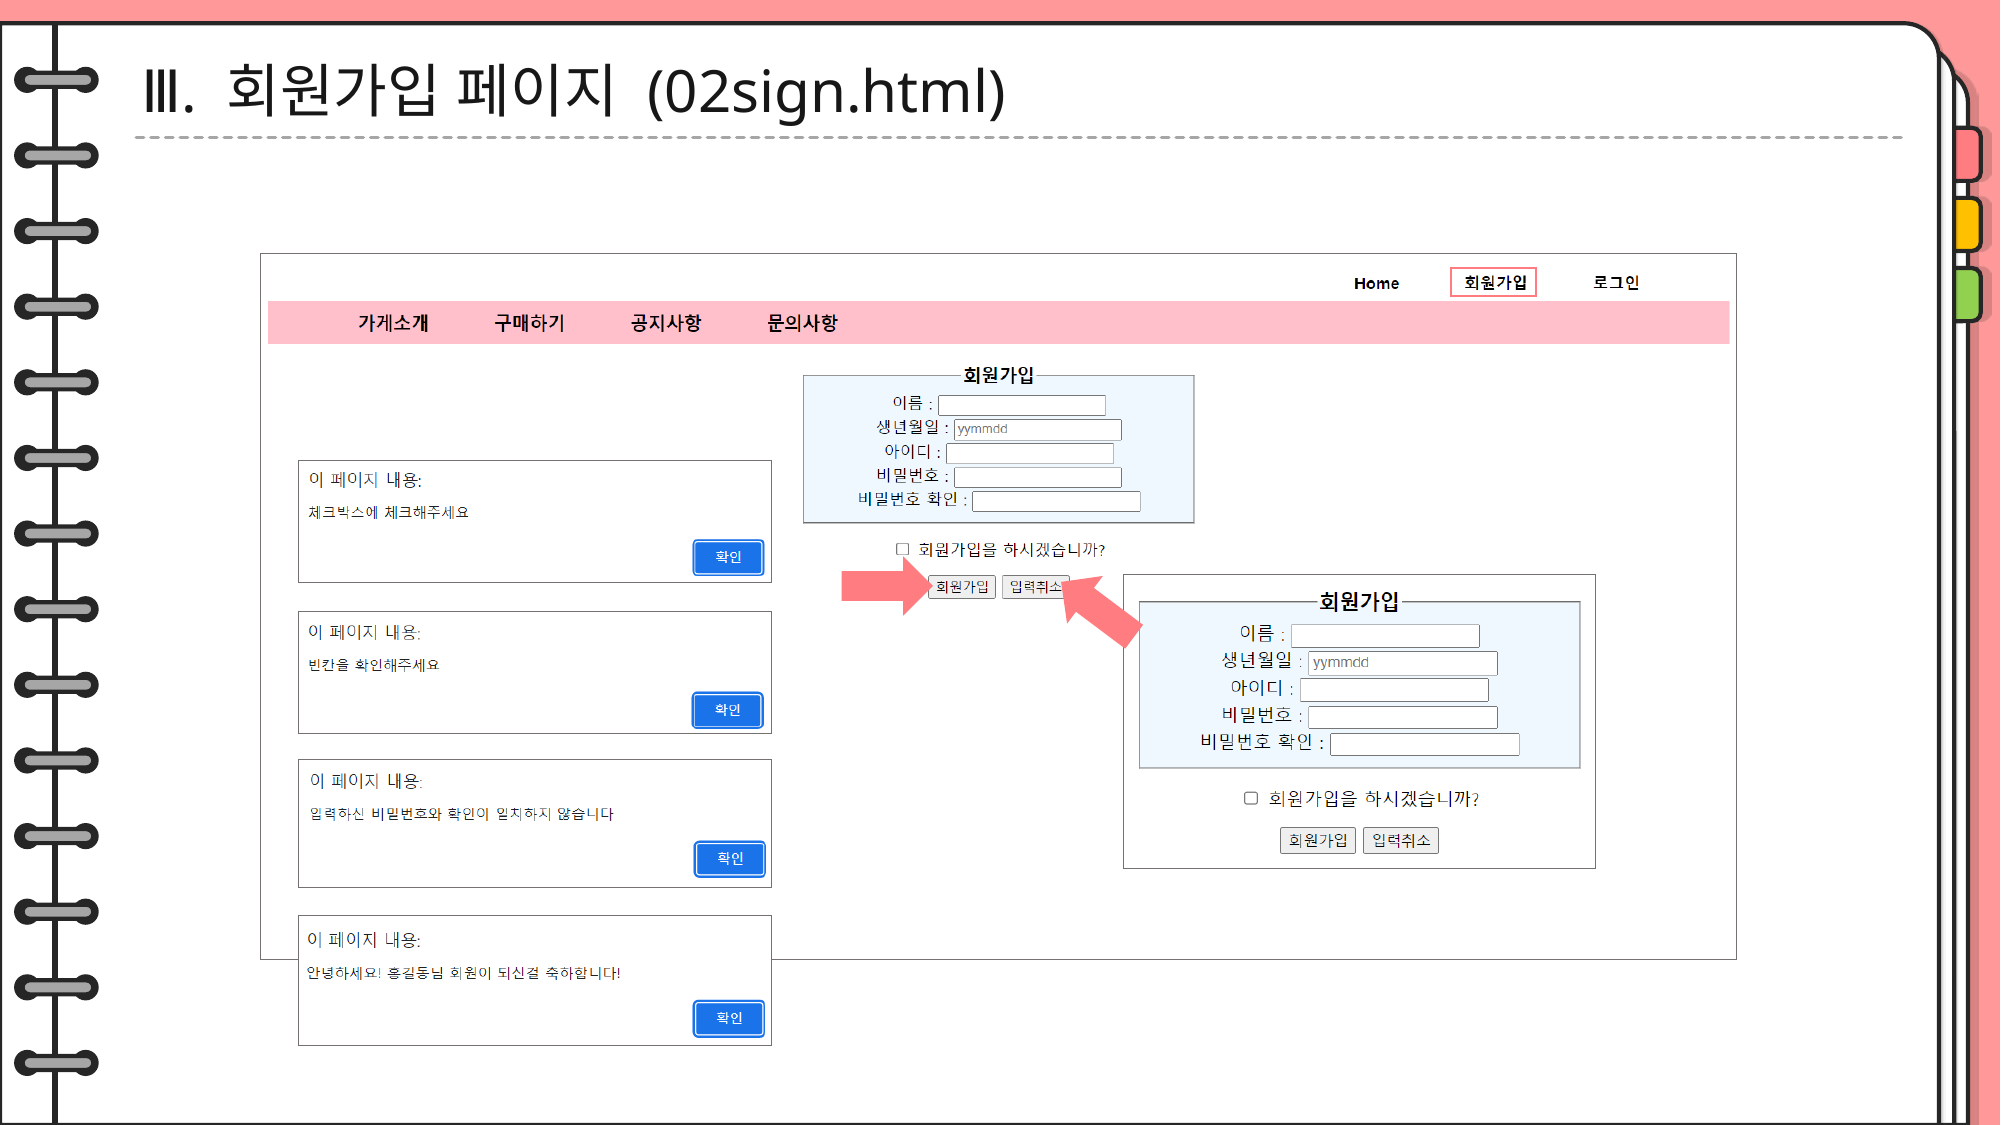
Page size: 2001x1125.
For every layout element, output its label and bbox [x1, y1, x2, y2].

picture [260, 253, 1737, 1046]
text_box [0, 23, 1981, 1125]
